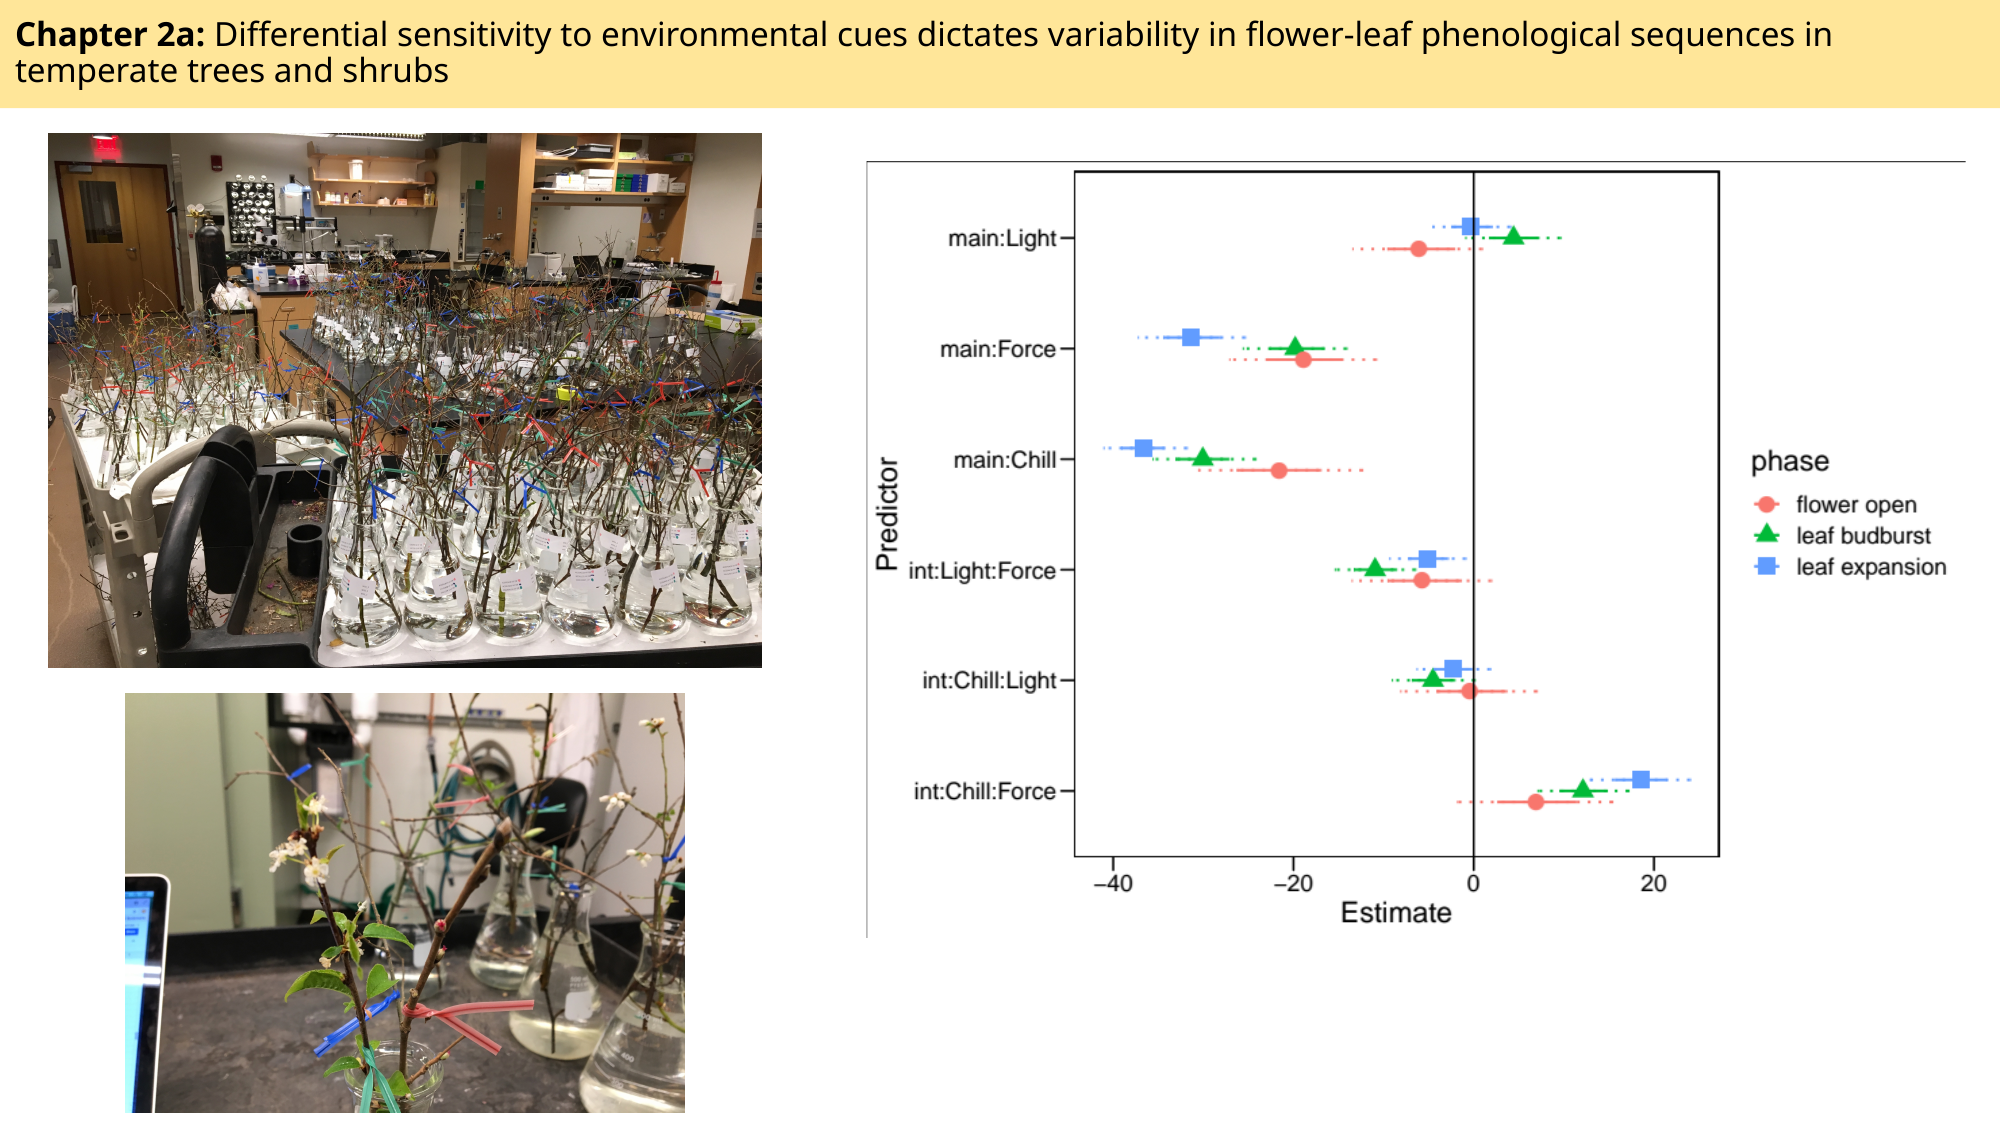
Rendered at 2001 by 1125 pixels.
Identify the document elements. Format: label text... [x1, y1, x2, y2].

picture [48, 133, 762, 668]
title Chapter 2a: Differential sensitivity to environmental cues dictates variability in flower-leaf phenological sequences in temperate trees and shrubs [0, 0, 2000, 109]
picture [866, 161, 1966, 938]
picture [125, 693, 685, 1113]
